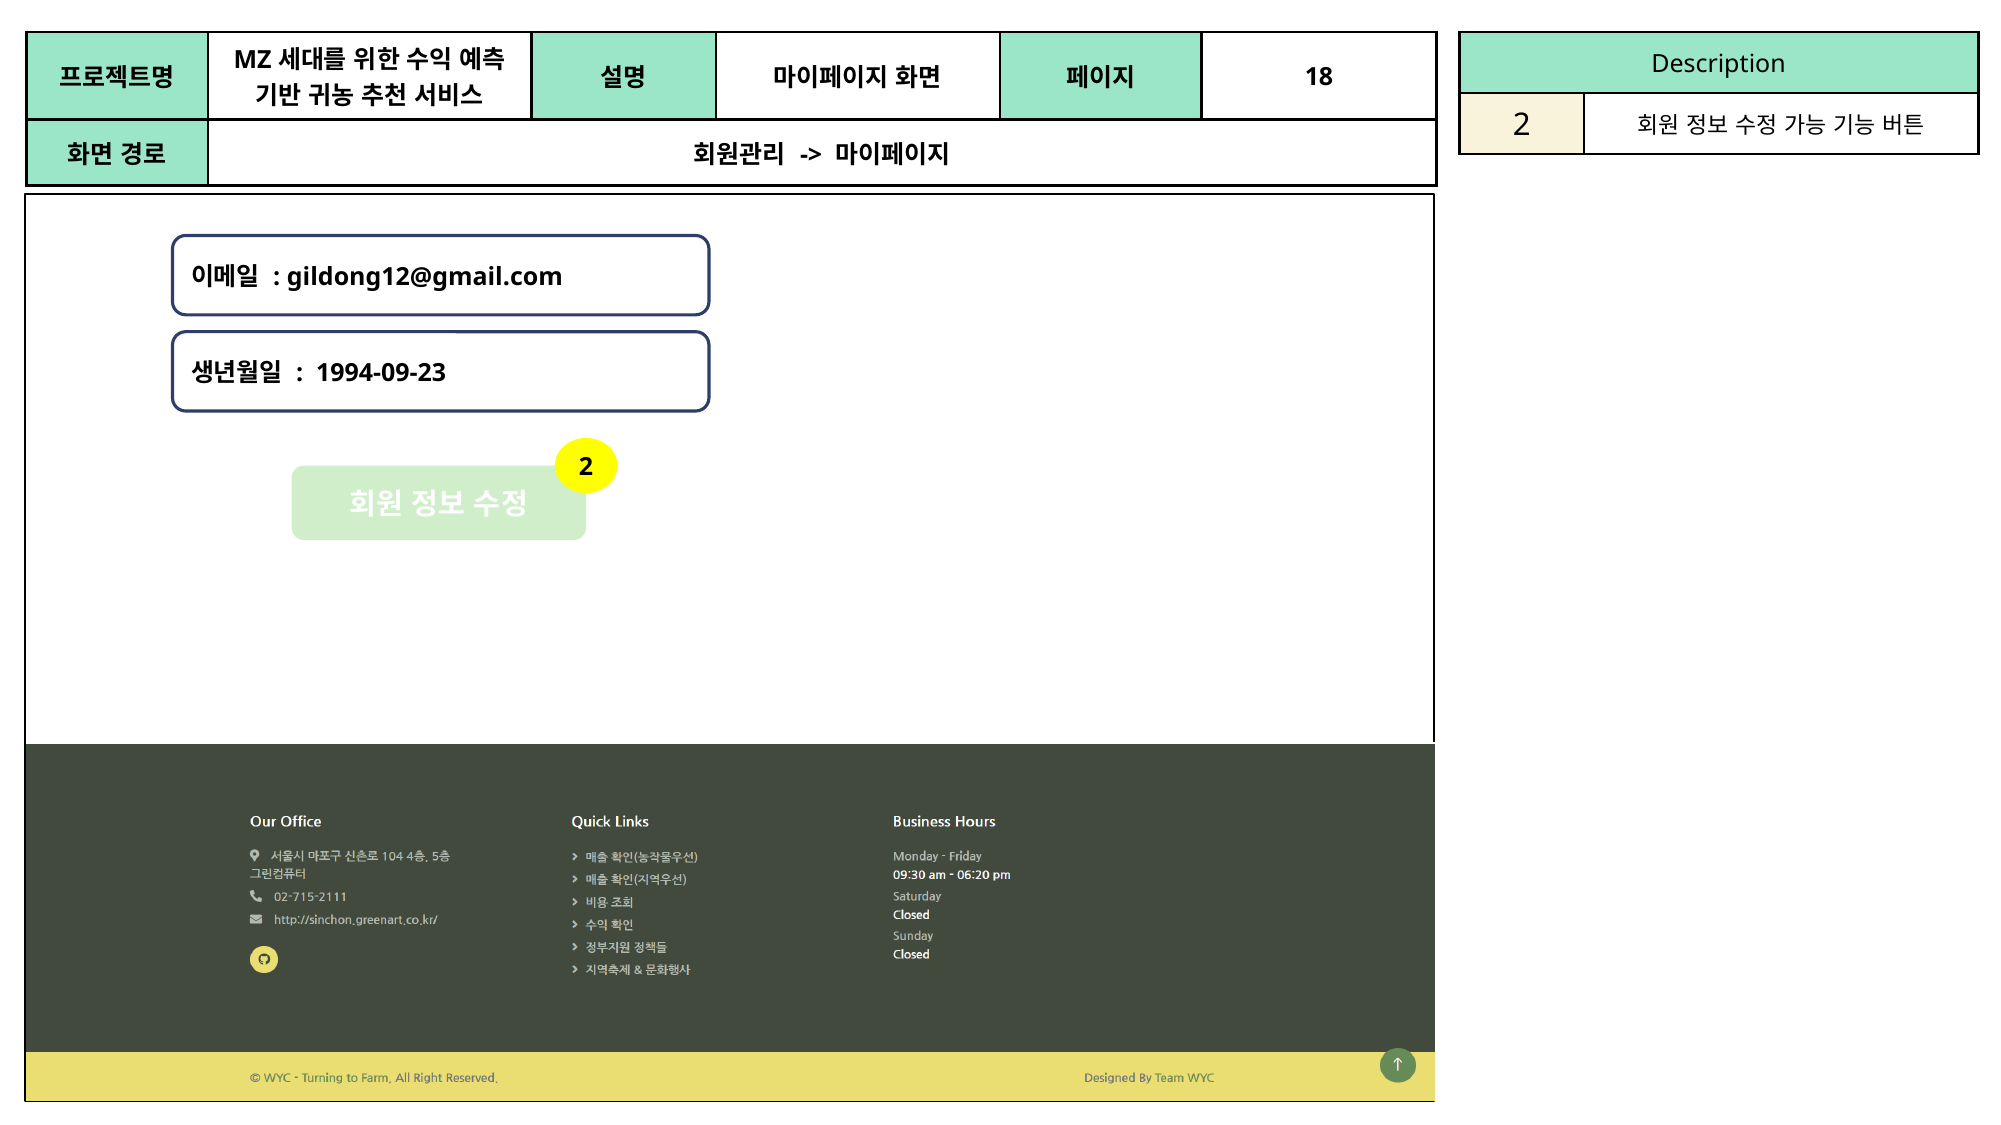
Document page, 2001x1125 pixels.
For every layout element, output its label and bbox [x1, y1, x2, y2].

table_header [28, 33, 207, 118]
table_header [533, 33, 715, 118]
table_cell [1461, 94, 1583, 153]
table_header [717, 33, 999, 118]
table_cell [209, 121, 1435, 184]
table_header [1001, 33, 1200, 118]
table_cell [1585, 94, 1977, 153]
picture [25, 742, 1435, 1102]
text_box [24, 193, 1435, 1101]
table_header [209, 33, 530, 118]
table_cell [28, 121, 207, 184]
table_header [1203, 33, 1435, 118]
table_header [1461, 33, 1977, 92]
